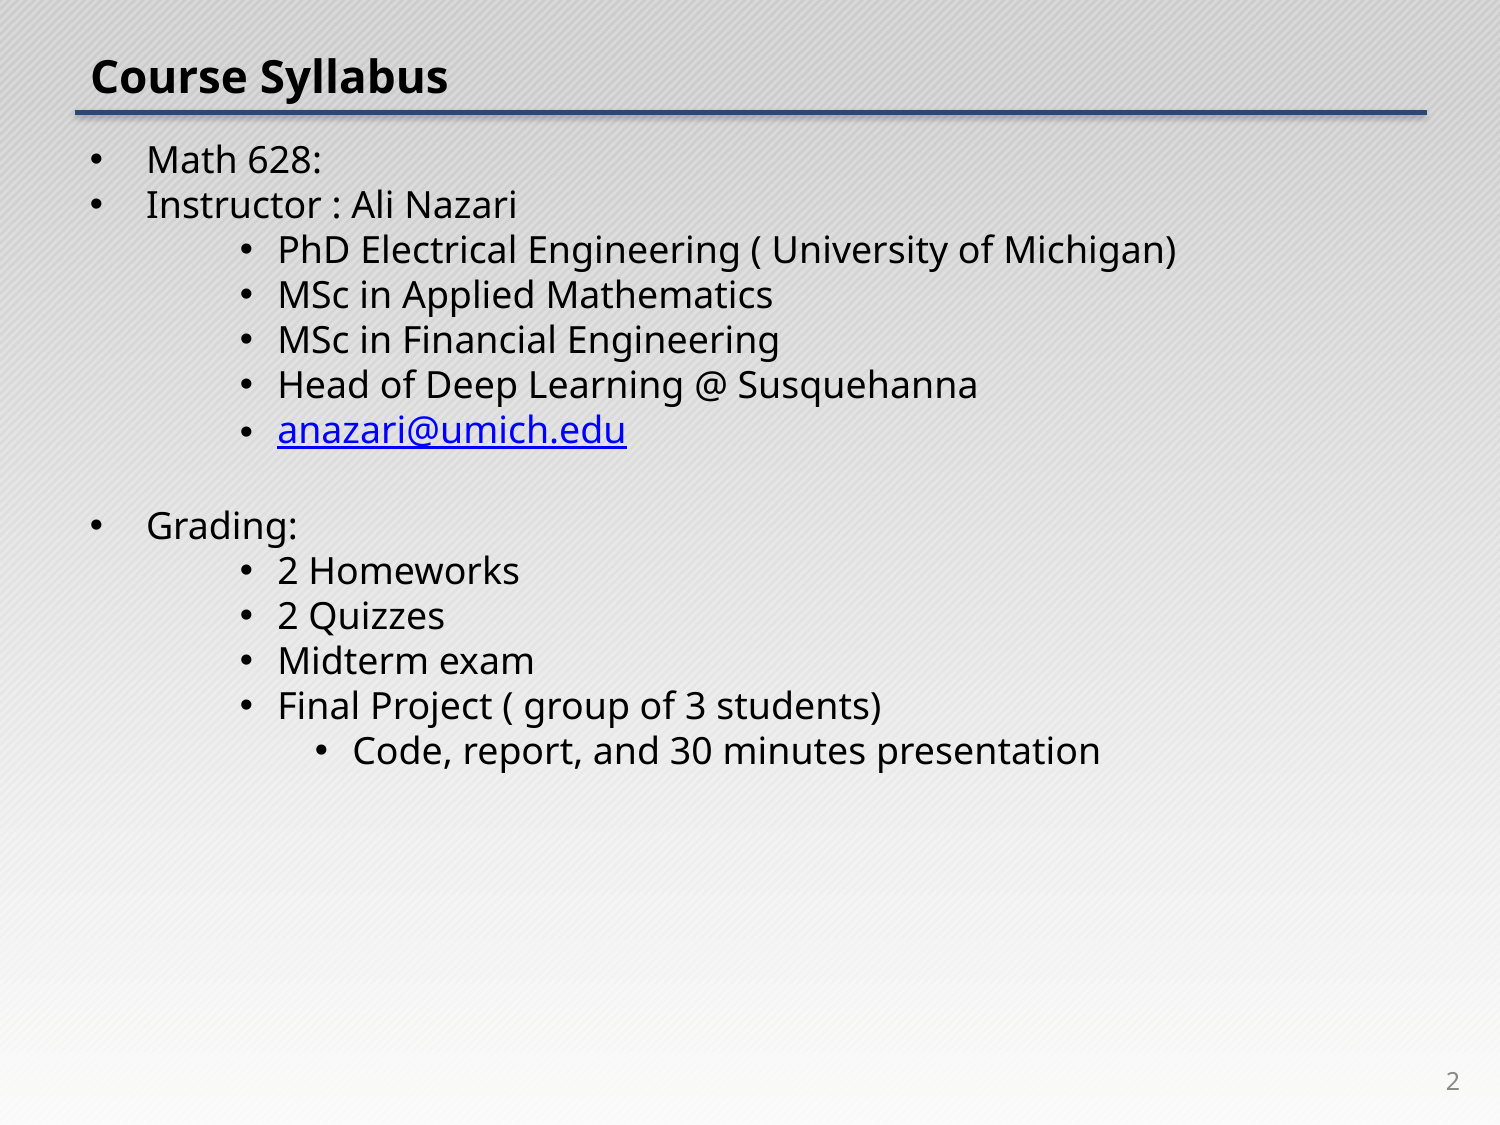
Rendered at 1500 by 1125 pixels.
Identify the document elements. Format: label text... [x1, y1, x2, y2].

slide_number 2 [1125, 1052, 1475, 1113]
title Course Syllabus [74, 37, 1426, 113]
text_box Math 628: Instructor : Ali Nazari PhD Electrical Engineering ( University of Michigan) MSc in Applied Mathematics MSc in Financial Engineering Head of Deep Learning @ Susquehanna anazari@umich.edu Grading: 2 Homeworks 2 Quizzes Midterm exam Final Project ( group of 3 students) Code, report, and 30 minutes presentation [73, 126, 1465, 827]
picture [0, 0, 1500, 1125]
